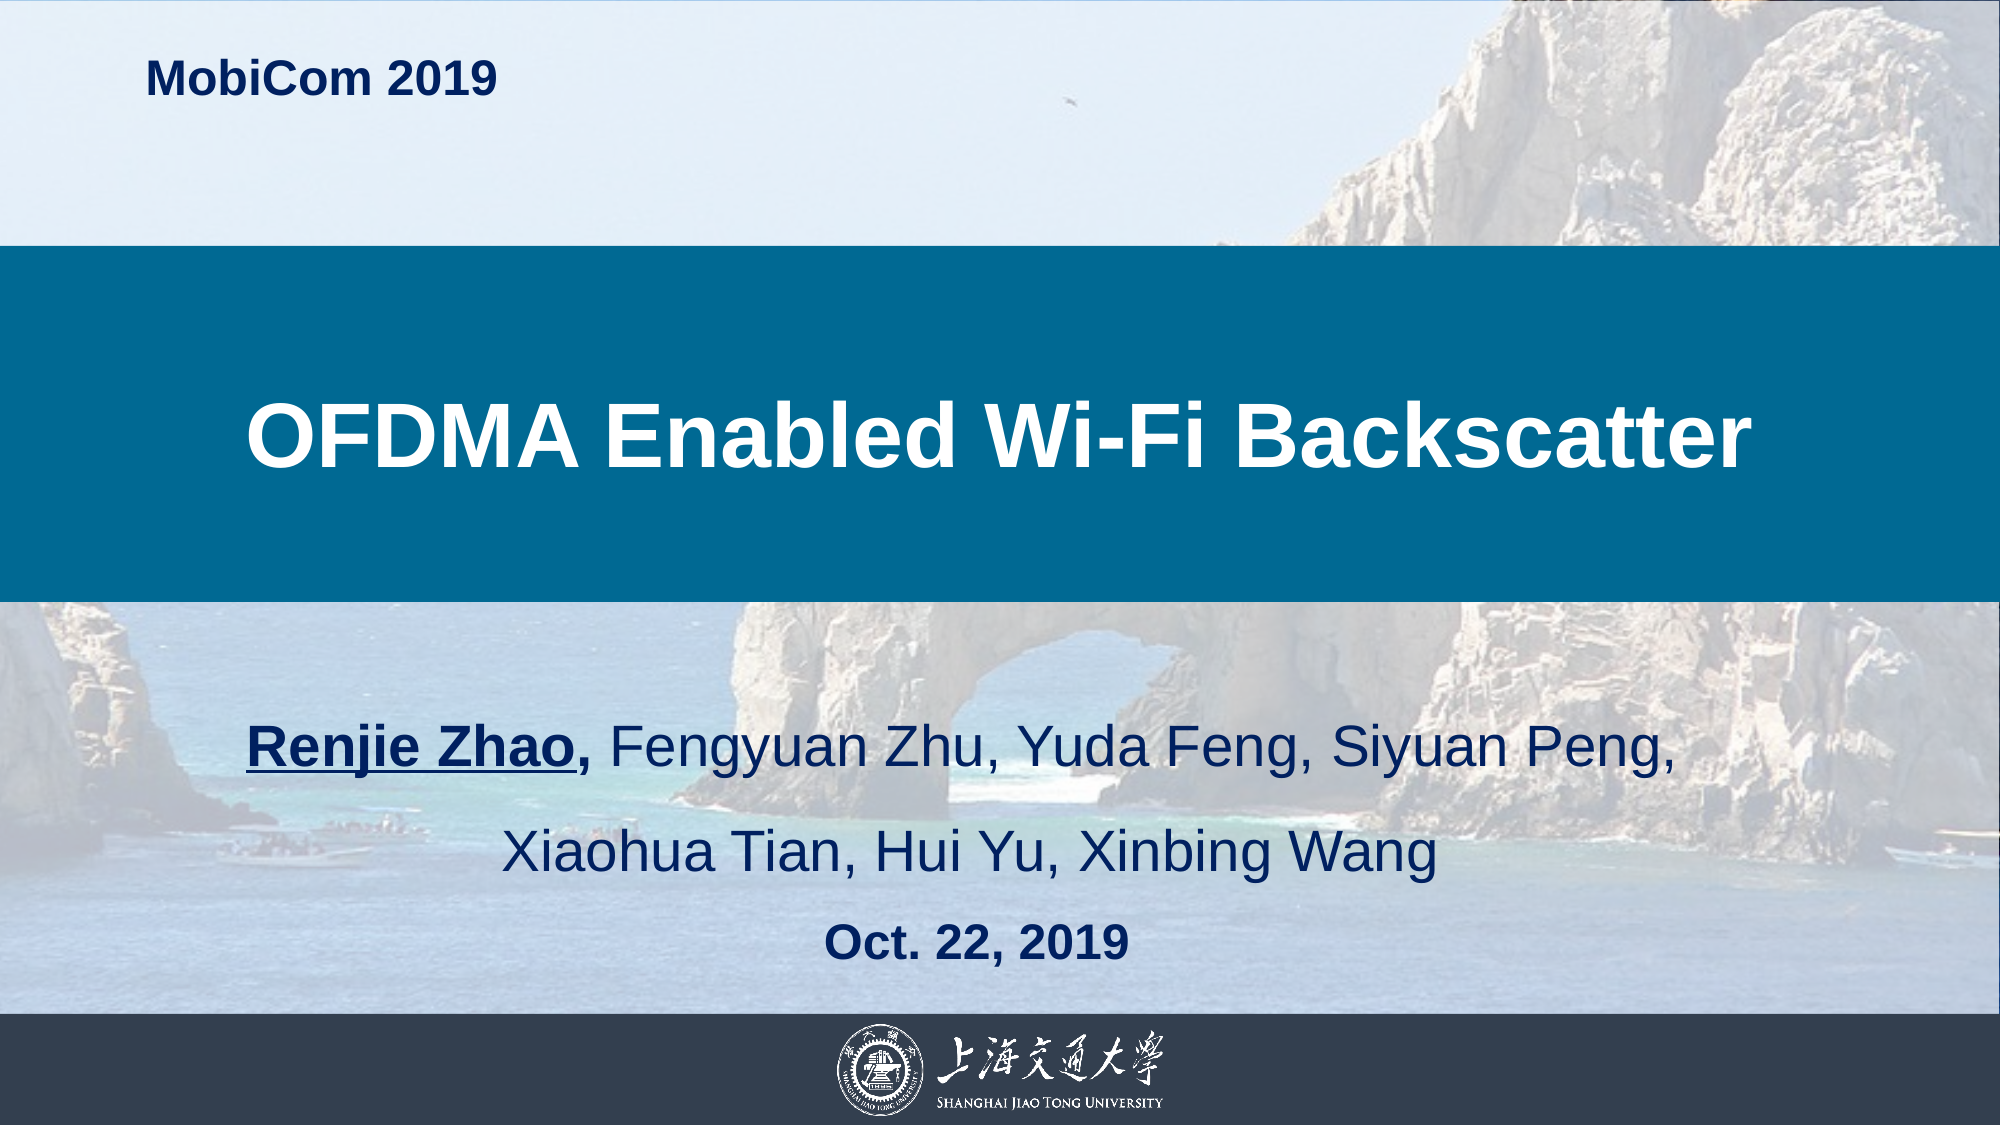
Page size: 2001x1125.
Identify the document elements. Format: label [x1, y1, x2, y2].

picture [1607, 408, 1634, 467]
picture [856, 418, 899, 467]
picture [323, 404, 368, 466]
picture [1724, 418, 1751, 466]
picture [0, 0, 2000, 245]
picture [1670, 418, 1713, 467]
picture [379, 404, 434, 466]
picture [834, 401, 845, 466]
picture [1408, 401, 1450, 466]
picture [671, 418, 714, 466]
picture [723, 418, 771, 467]
picture [1240, 404, 1294, 466]
picture [1354, 418, 1397, 467]
picture [1507, 418, 1550, 467]
picture [1557, 418, 1605, 467]
picture [519, 404, 577, 466]
picture [1077, 401, 1088, 409]
picture [610, 404, 660, 466]
picture [1077, 419, 1088, 466]
picture [0, 603, 2000, 1125]
picture [907, 401, 952, 467]
picture [778, 401, 823, 467]
picture [445, 404, 508, 466]
picture [1133, 404, 1178, 466]
picture [1637, 408, 1664, 467]
picture [1189, 401, 1200, 409]
picture [985, 404, 1069, 466]
picture [1302, 418, 1350, 467]
picture [1189, 419, 1200, 466]
picture [249, 404, 312, 467]
picture [1456, 418, 1499, 467]
picture [1100, 438, 1122, 448]
